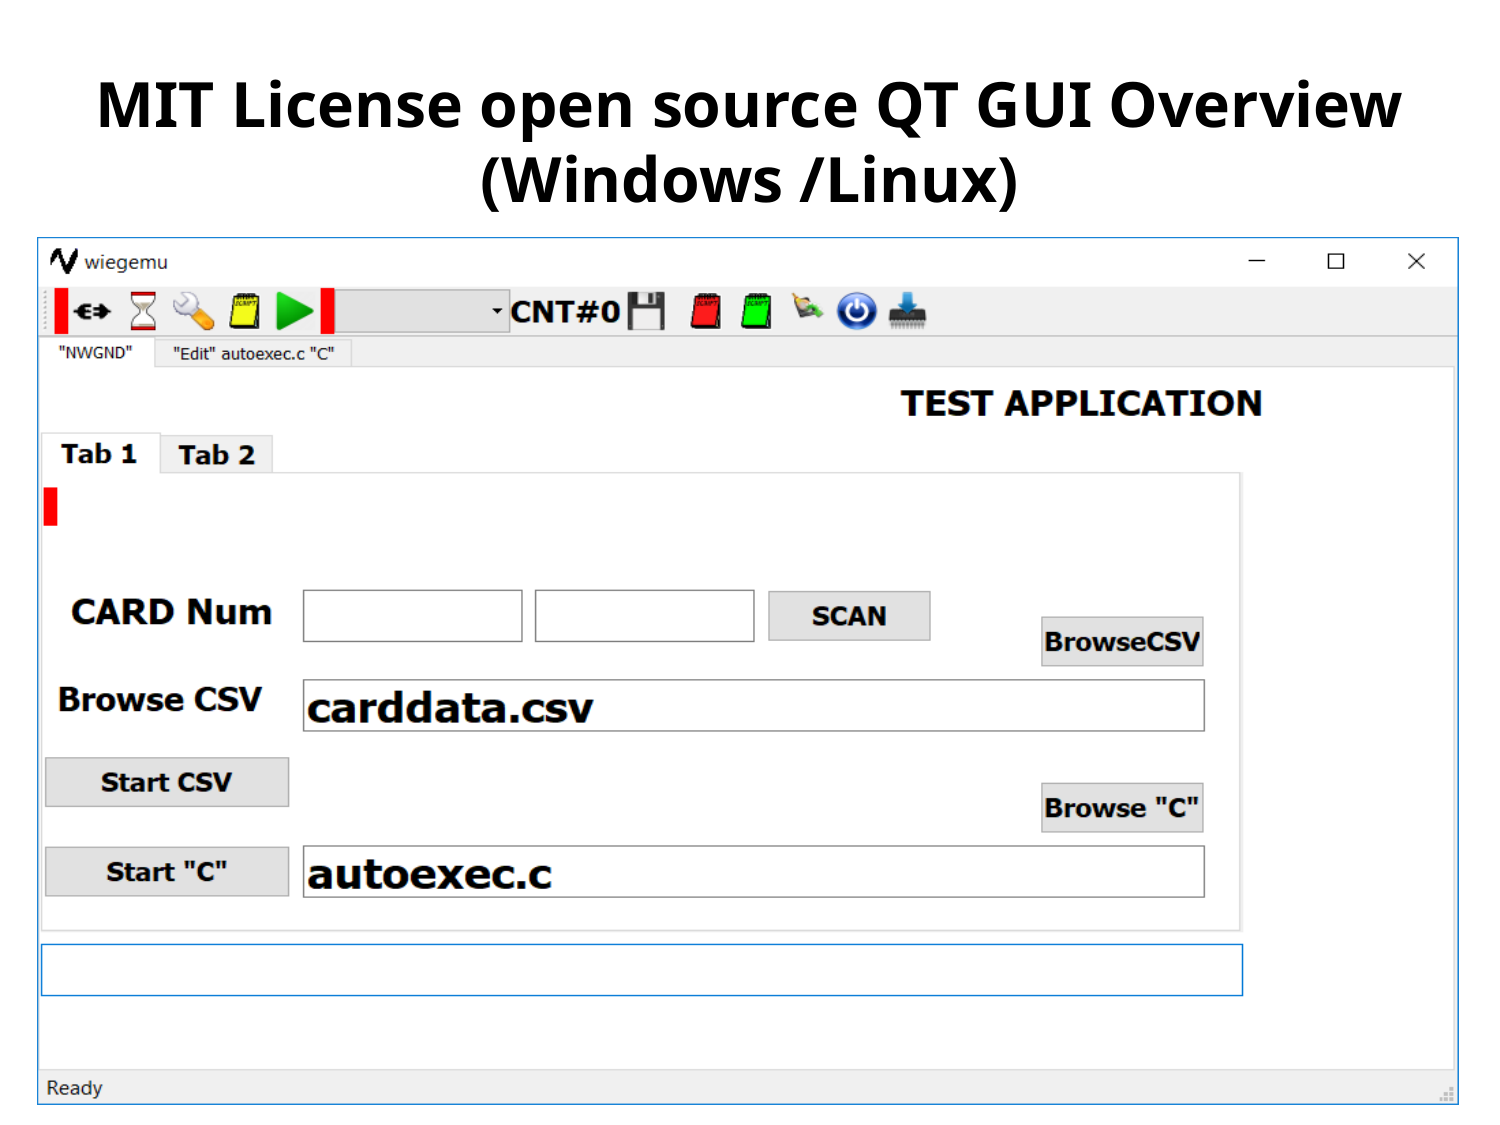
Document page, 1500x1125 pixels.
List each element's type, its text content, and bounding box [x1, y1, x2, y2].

picture [37, 237, 1459, 1105]
text_box MIT License open source QT GUI Overview (Windows /Linux) [51, 50, 1449, 225]
